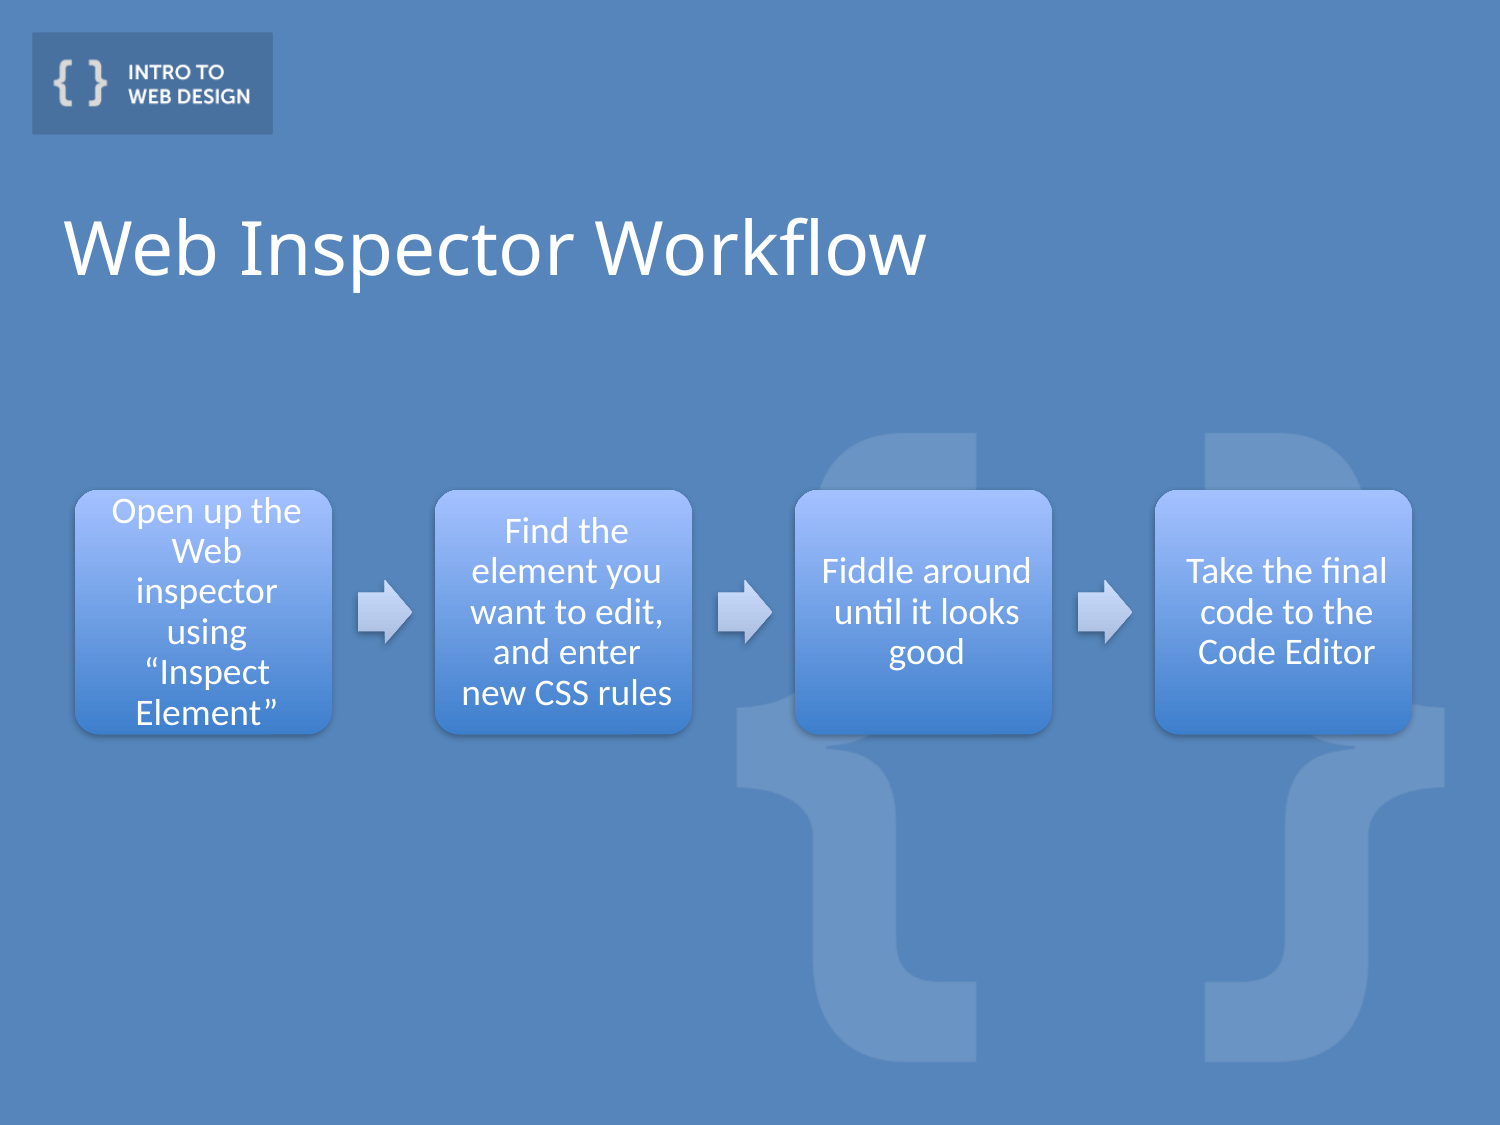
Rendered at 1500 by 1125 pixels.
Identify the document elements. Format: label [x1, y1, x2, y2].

picture [0, 0, 1500, 1125]
text_box [73, 278, 1413, 946]
